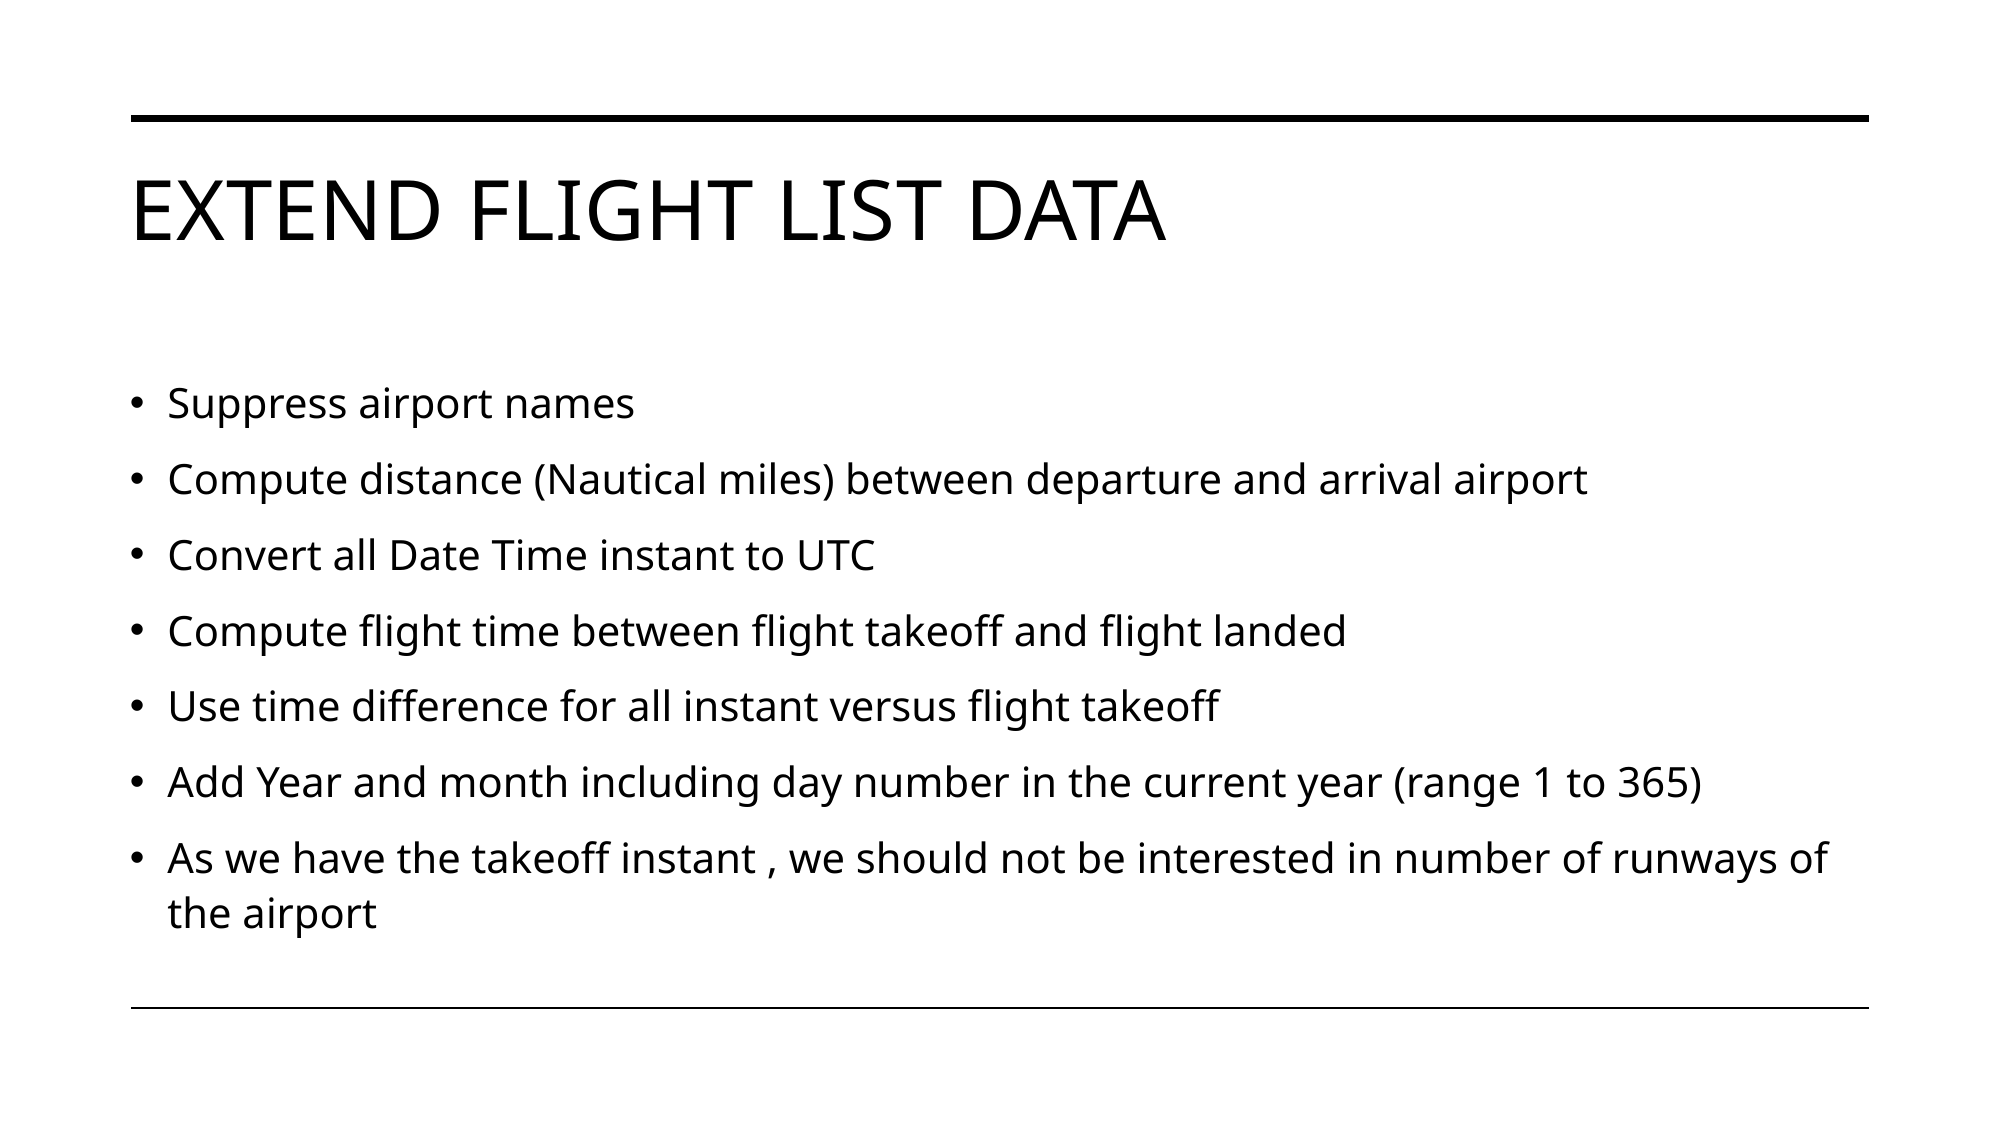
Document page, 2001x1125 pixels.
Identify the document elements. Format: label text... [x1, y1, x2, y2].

title Extend flight list data [114, 149, 1869, 364]
list Suppress airport names Compute distance (Nautical miles) between departure and arrival airport Convert all Date Time instant to UTC Compute flight time between flight takeoff and flight landed Use time difference for all instant versus flight takeoff Add Year and month including day number in the current year (range 1 to 365) As we have the takeoff instant , we should not be interested in number of runways of the airport [114, 364, 1869, 978]
